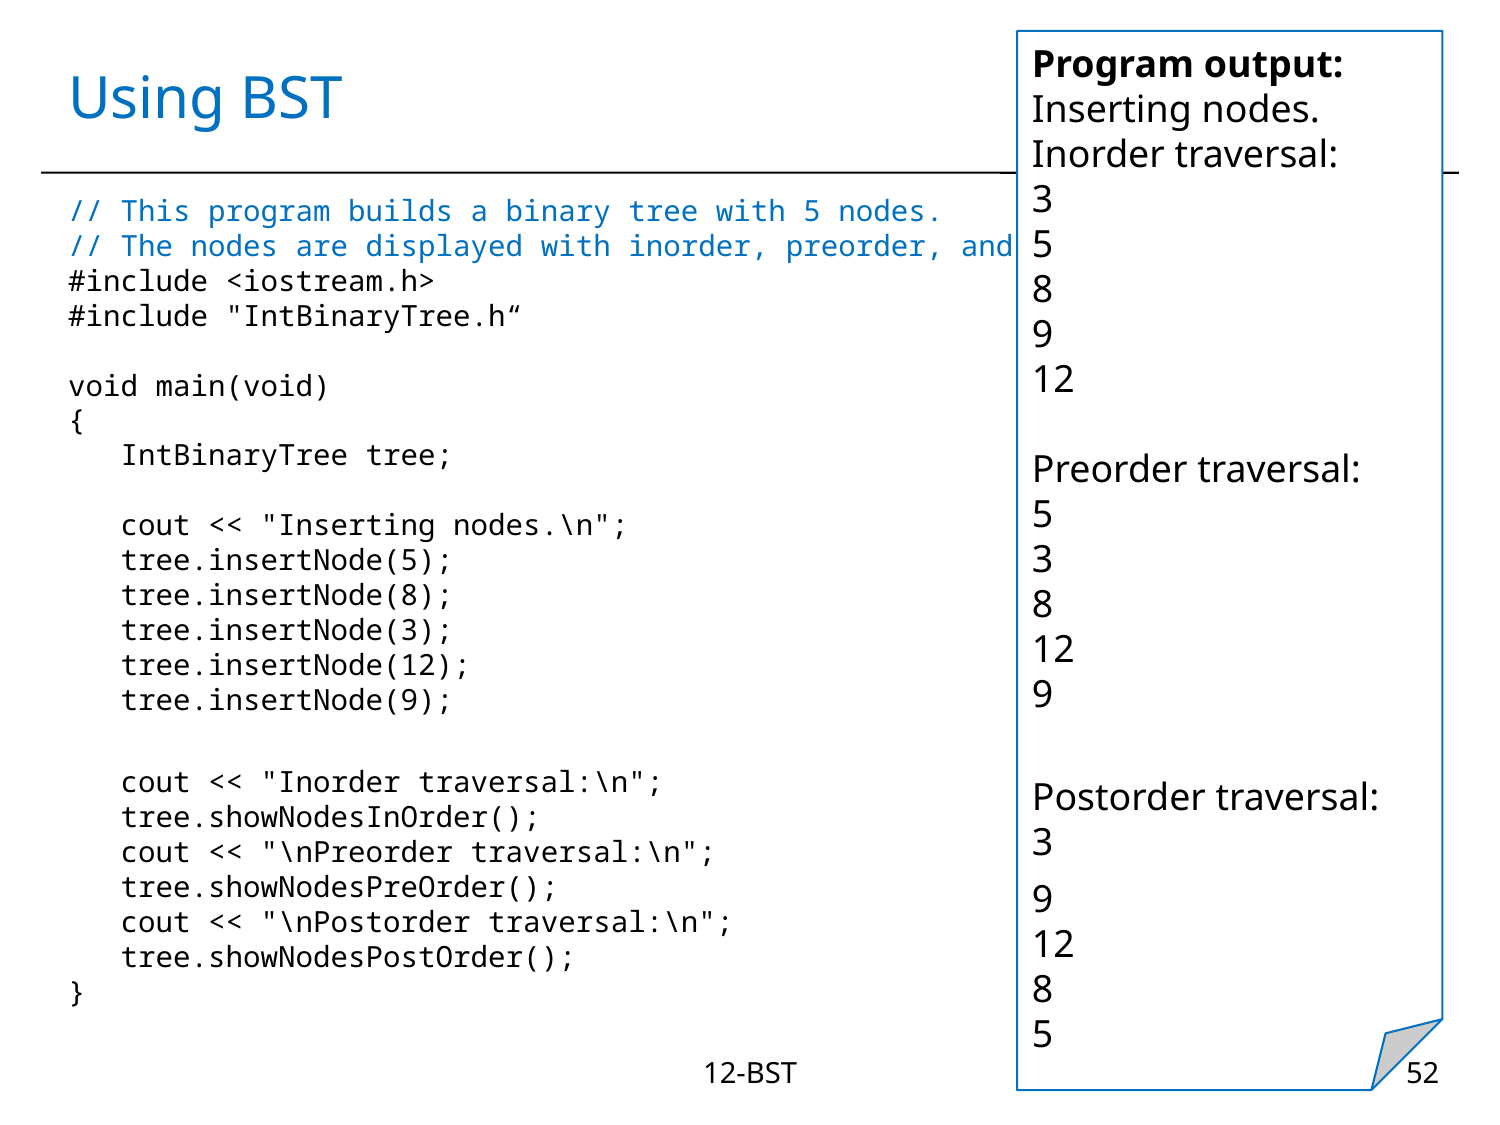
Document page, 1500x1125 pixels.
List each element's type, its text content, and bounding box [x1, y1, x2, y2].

footer 12-BST [502, 1046, 999, 1125]
title Using BST [52, 30, 1015, 159]
list // This program builds a binary tree with 5 nodes. // The nodes are displayed with inorder, preorder, and postorder algorithms. #include <iostream.h> #include "IntBinaryTree.h“ void main(void) { IntBinaryTree tree; cout << "Inserting nodes.\n"; tree.insertNode(5); tree.insertNode(8); tree.insertNode(3); tree.insertNode(12); tree.insertNode(9); cout << "Inorder traversal:\n"; tree.showNodesInOrder(); cout << "\nPreorder traversal:\n"; tree.showNodesPreOrder(); cout << "\nPostorder traversal:\n"; tree.showNodesPostOrder(); } [52, 184, 1015, 1024]
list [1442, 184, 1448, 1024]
text_box Program output: Inserting nodes. Inorder traversal: 3 5 8 9 12 Preorder traversal: 5 3 8 12 9 Postorder traversal: 3 9 12 8 5 [1015, 28, 1445, 1093]
slide_number 52 [1104, 1046, 1455, 1125]
